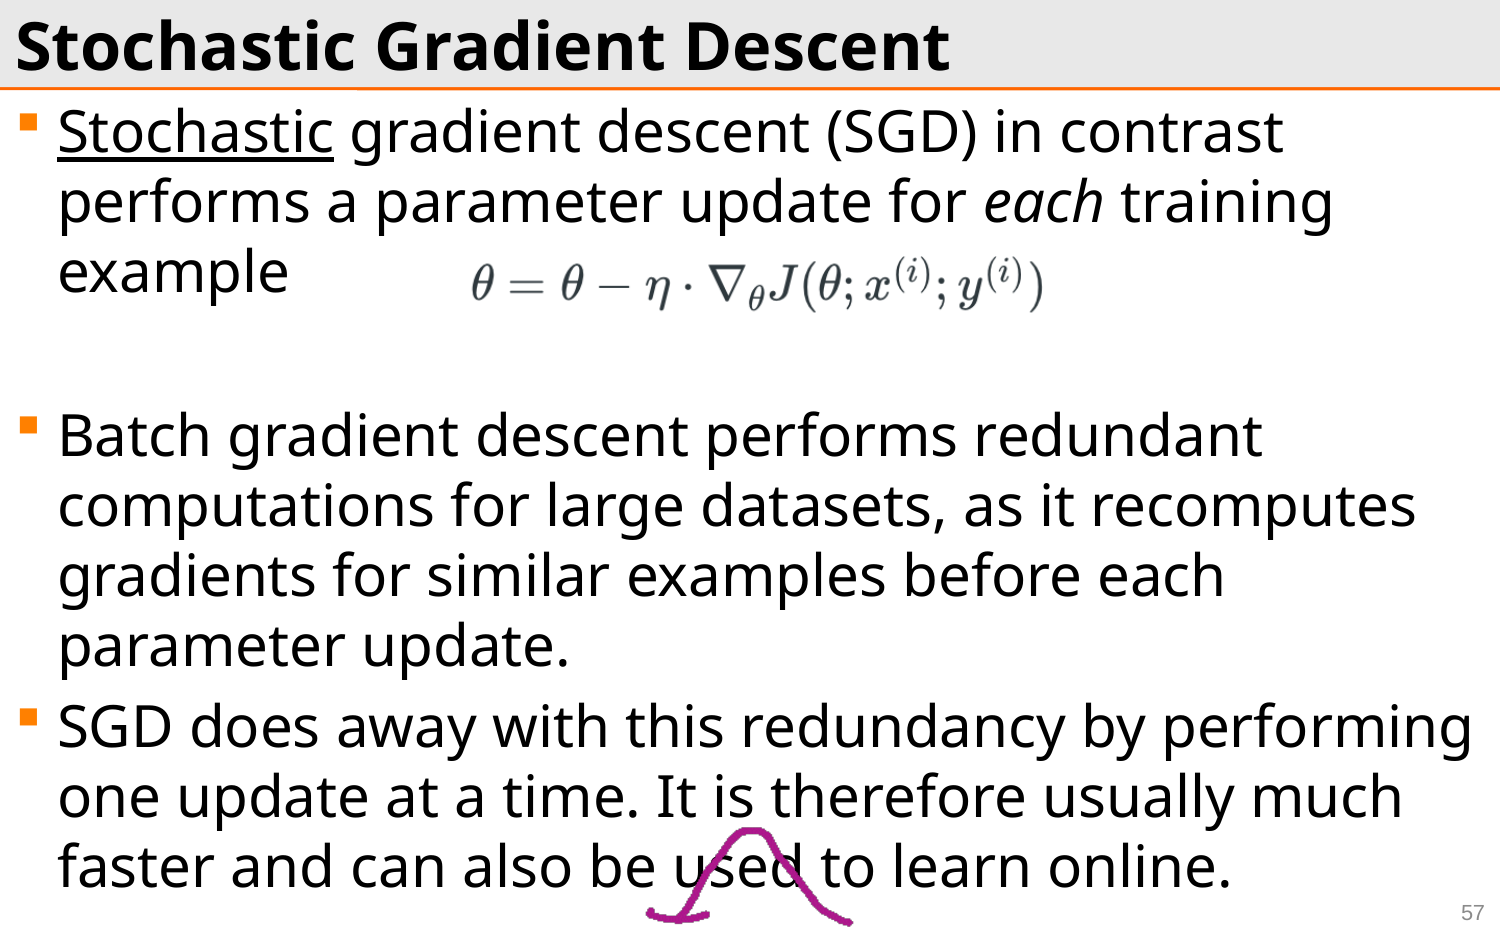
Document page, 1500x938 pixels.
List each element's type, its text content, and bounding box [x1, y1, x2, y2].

picture [453, 237, 1047, 322]
picture [636, 818, 862, 935]
slide_number 57 [1438, 887, 1500, 937]
title Stochastic Gradient Descent [0, 0, 1500, 87]
list Stochastic gradient descent (SGD) in contrast performs a parameter update for each training example Batch gradient descent performs redundant computations for large datasets, as it recomputes gradients for similar examples before each parameter update. SGD does away with this redundancy by performing one update at a time. It is therefore usually much faster and can also be used to learn online. [0, 87, 1500, 937]
